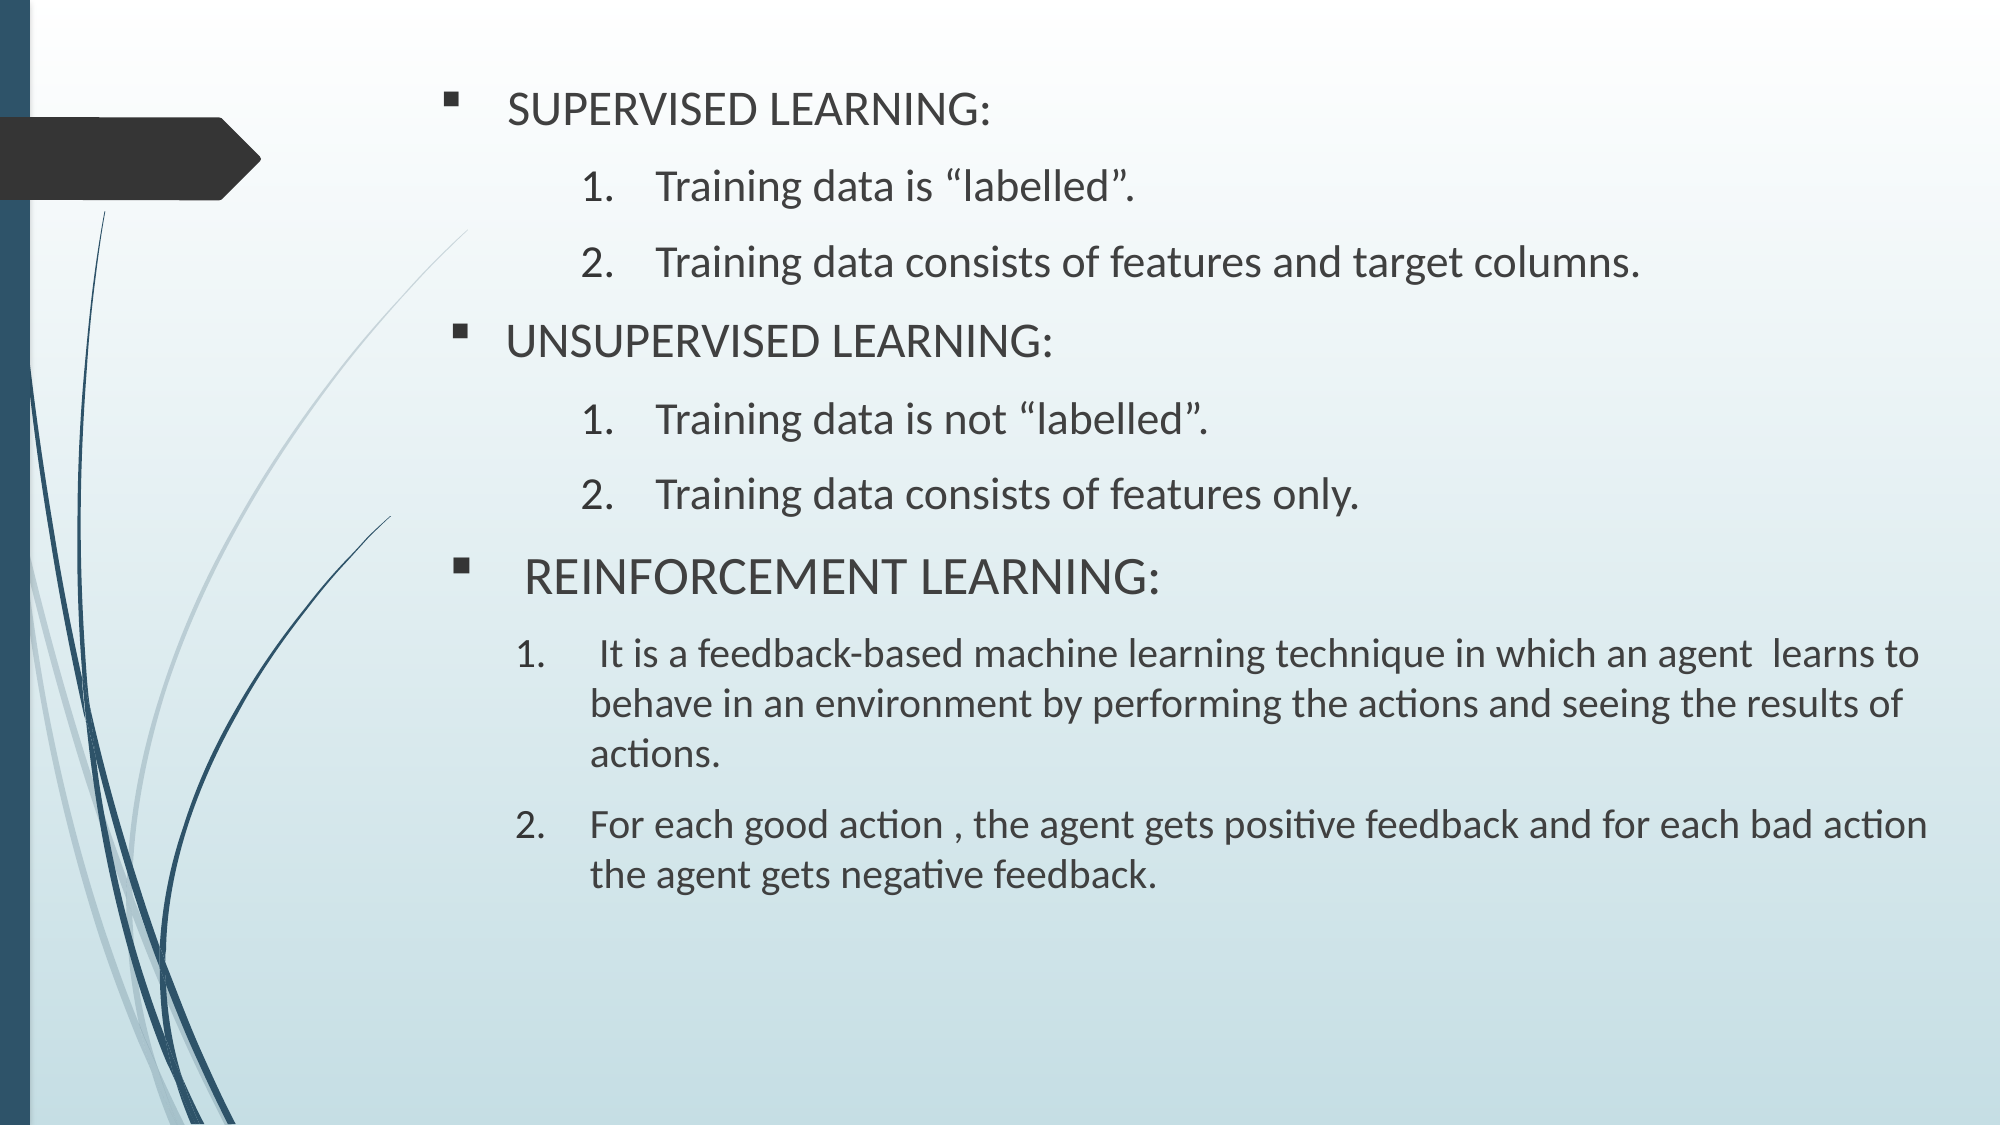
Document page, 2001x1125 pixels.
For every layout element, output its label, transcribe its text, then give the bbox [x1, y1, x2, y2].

list SUPERVISED LEARNING: Training data is “labelled”. Training data consists of features and target columns. UNSUPERVISED LEARNING: Training data is not “labelled”. Training data consists of features only. REINFORCEMENT LEARNING: It is a feedback-based machine learning technique in which an agent learns to behave in an environment by performing the actions and seeing the results of actions. For each good action , the agent gets positive feedback and for each bad action the agent gets negative feedback. [424, 67, 1959, 970]
